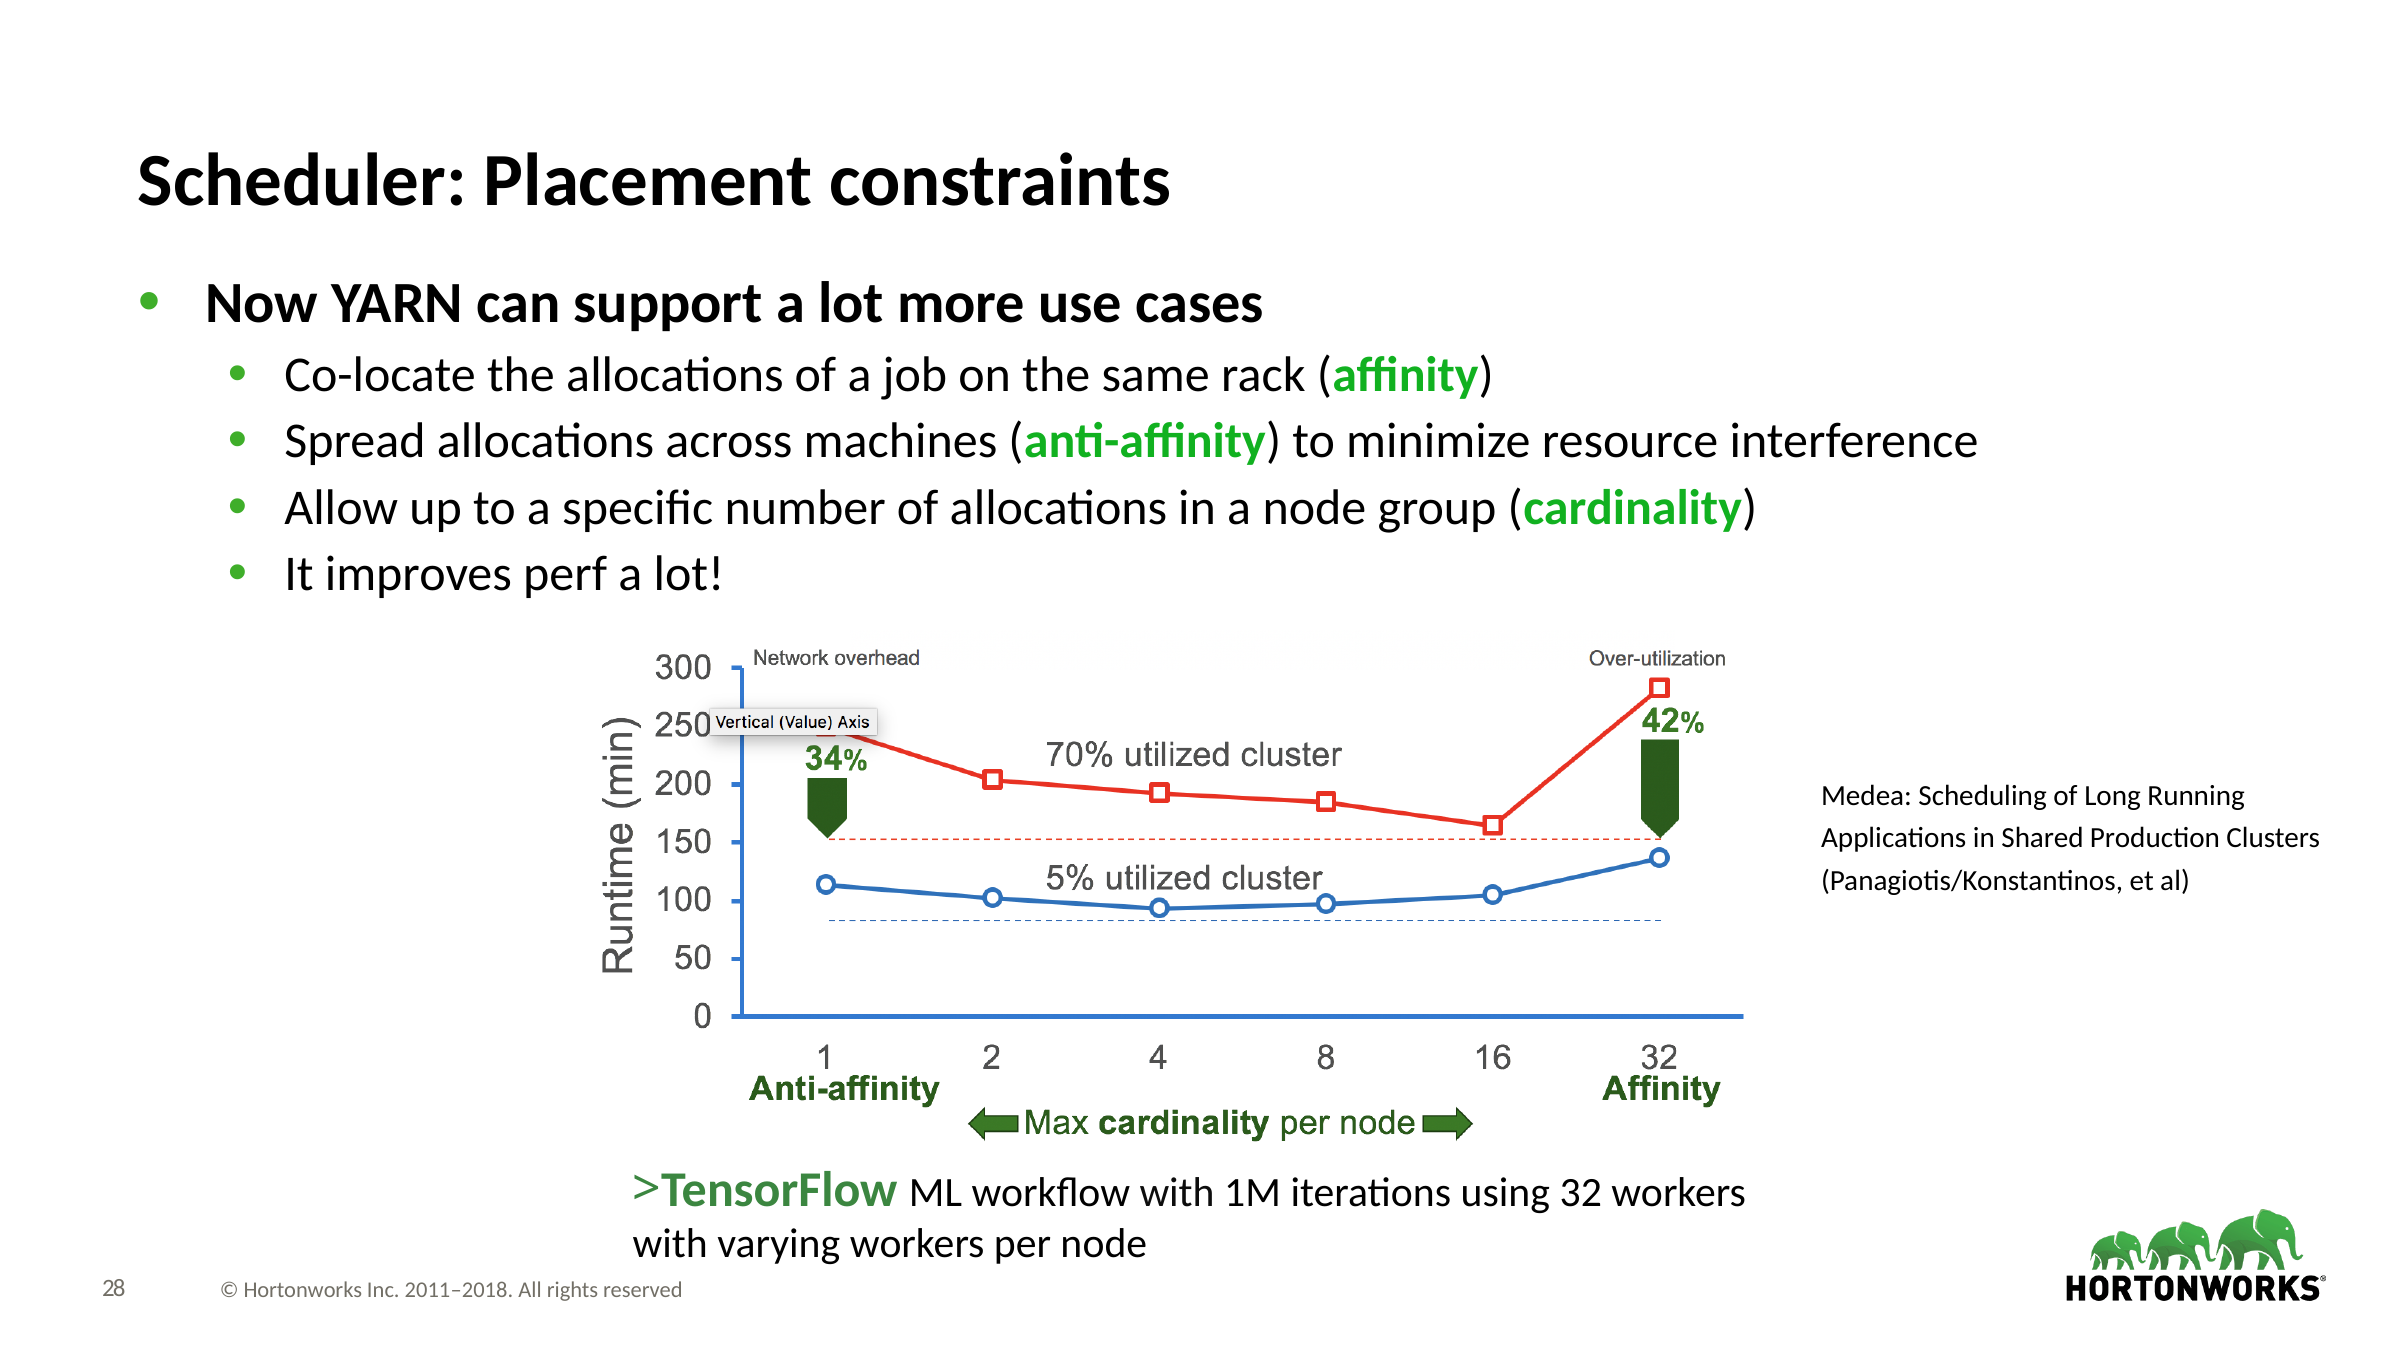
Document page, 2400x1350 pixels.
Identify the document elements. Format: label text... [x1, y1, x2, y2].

picture [2066, 1209, 2326, 1303]
text_box Medea: Scheduling of Long Running Applications in Shared Production Clusters (Panagiotis/Konstantinos, et al) [1821, 781, 2328, 897]
text_box TensorFlow ML workflow with 1M iterations using 32 workers with varying workers per node [617, 1148, 1818, 1274]
list Now YARN can support a lot more use cases Co-locate the allocations of a job on the same rack (affinity) Spread allocations across machines (anti-affinity) to minimize resource interference Allow up to a specific number of allocations in a node group (cardinality) It improves perf a lot! [138, 272, 2298, 1070]
picture [579, 615, 1763, 1178]
title Scheduler: Placement constraints [138, 52, 2298, 221]
